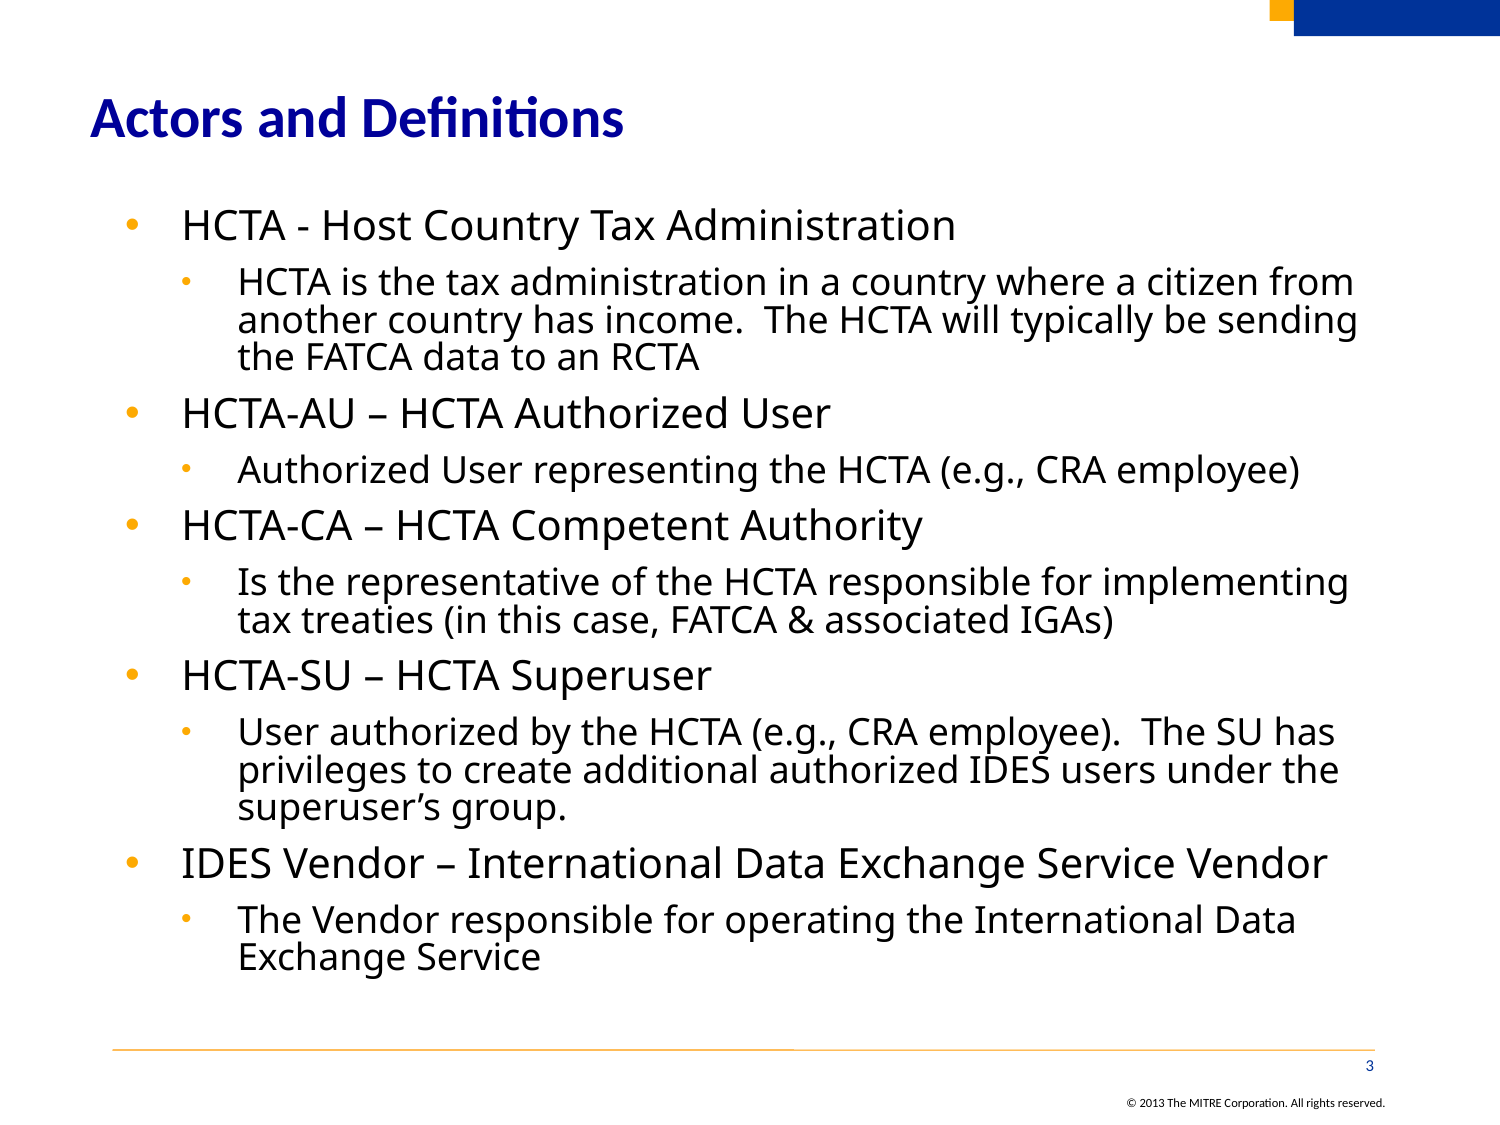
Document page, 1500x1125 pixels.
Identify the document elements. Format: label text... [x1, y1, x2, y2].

list HCTA - Host Country Tax Administration HCTA is the tax administration in a country where a citizen from another country has income. The HCTA will typically be sending the FATCA data to an RCTA HCTA-AU – HCTA Authorized User Authorized User representing the HCTA (e.g., CRA employee) HCTA-CA – HCTA Competent Authority Is the representative of the HCTA responsible for implementing tax treaties (in this case, FATCA & associated IGAs) HCTA-SU – HCTA Superuser User authorized by the HCTA (e.g., CRA employee). The SU has privileges to create additional authorized IDES users under the superuser’s group. IDES Vendor – International Data Exchange Service Vendor The Vendor responsible for operating the International Data Exchange Service [108, 200, 1388, 1038]
slide_number 3 [1301, 1049, 1390, 1076]
title Actors and Definitions [75, 45, 1425, 196]
